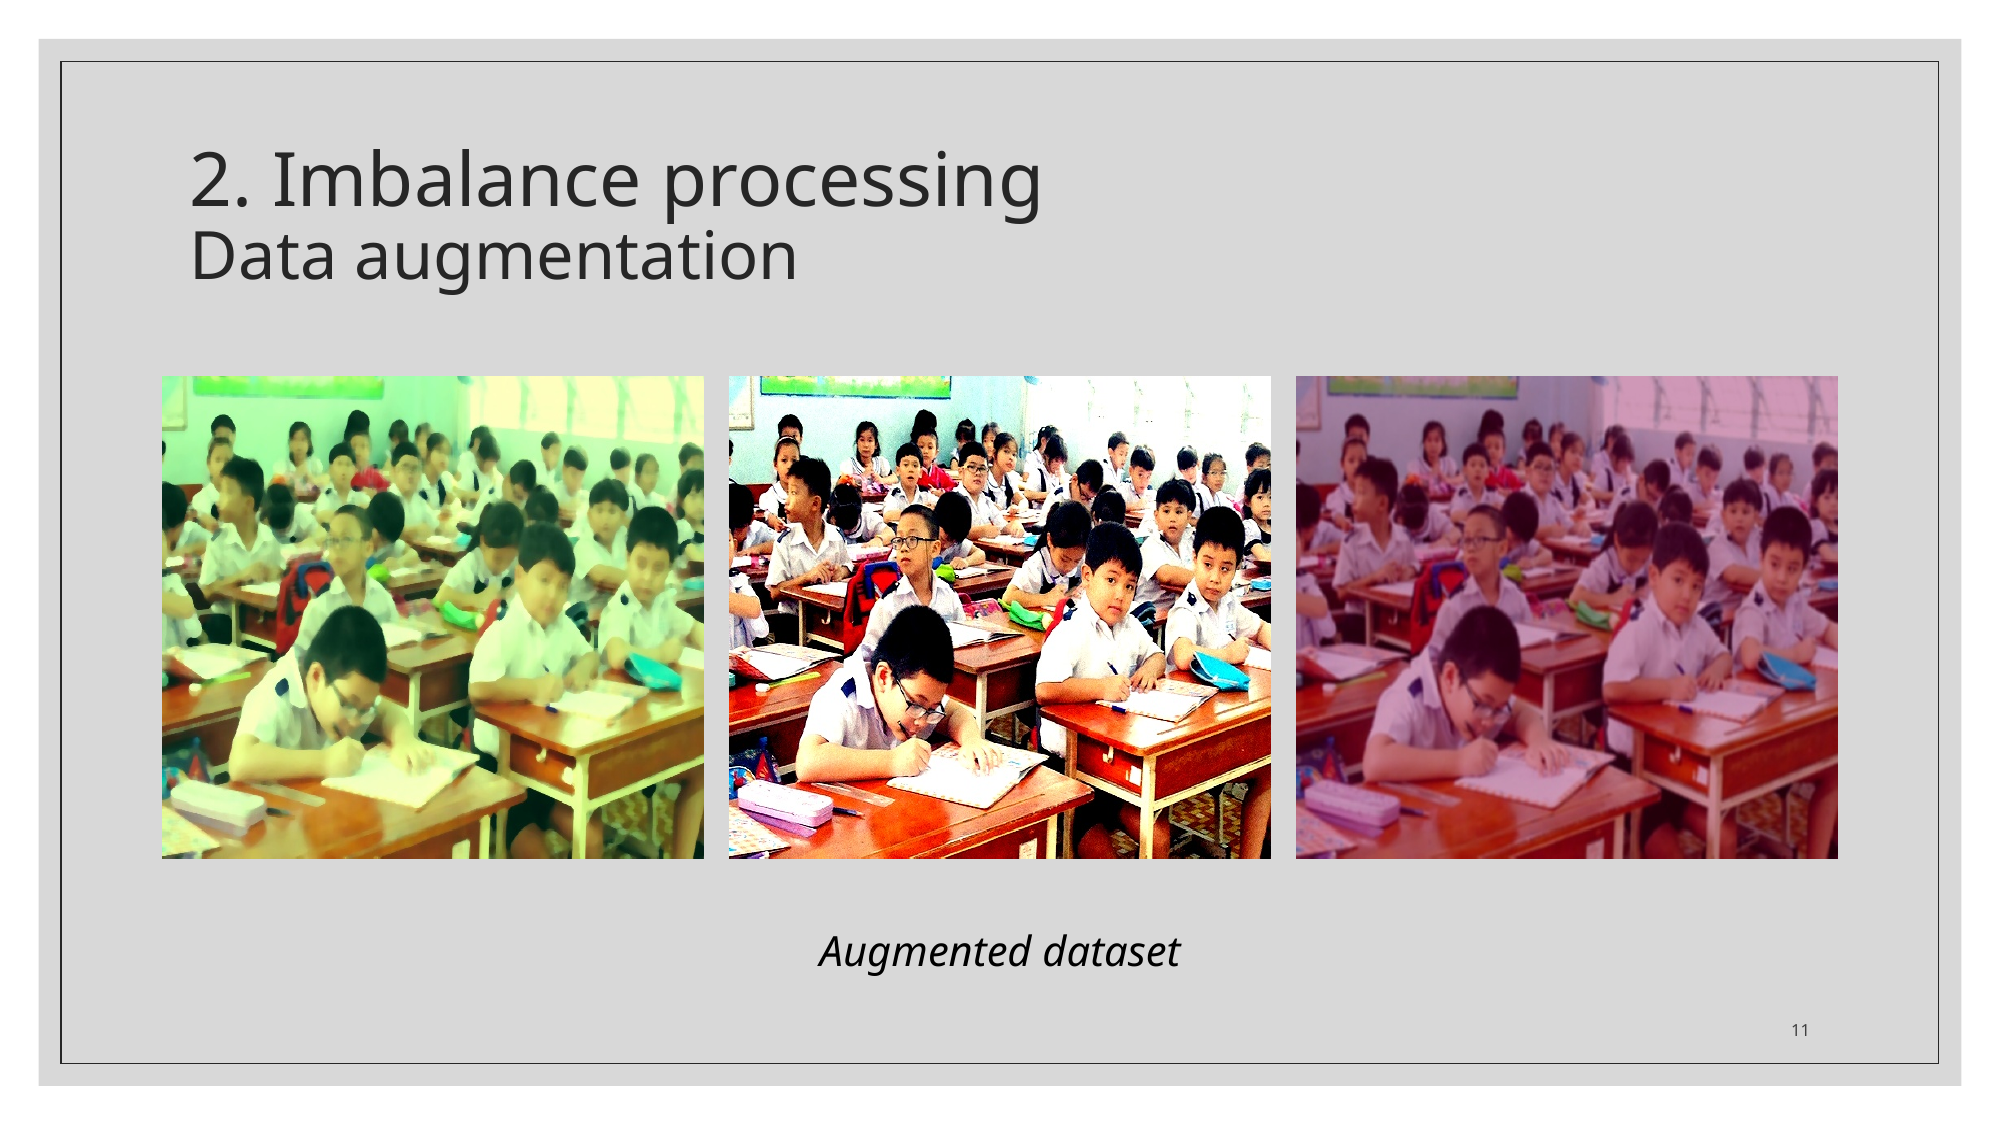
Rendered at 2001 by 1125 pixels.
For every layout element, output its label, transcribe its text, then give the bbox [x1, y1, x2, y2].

title 2. Imbalance processing Data augmentation [174, 105, 1825, 331]
text_box Augmented dataset [530, 917, 1469, 982]
slide_number 11 [1687, 990, 1825, 1050]
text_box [162, 376, 1838, 859]
